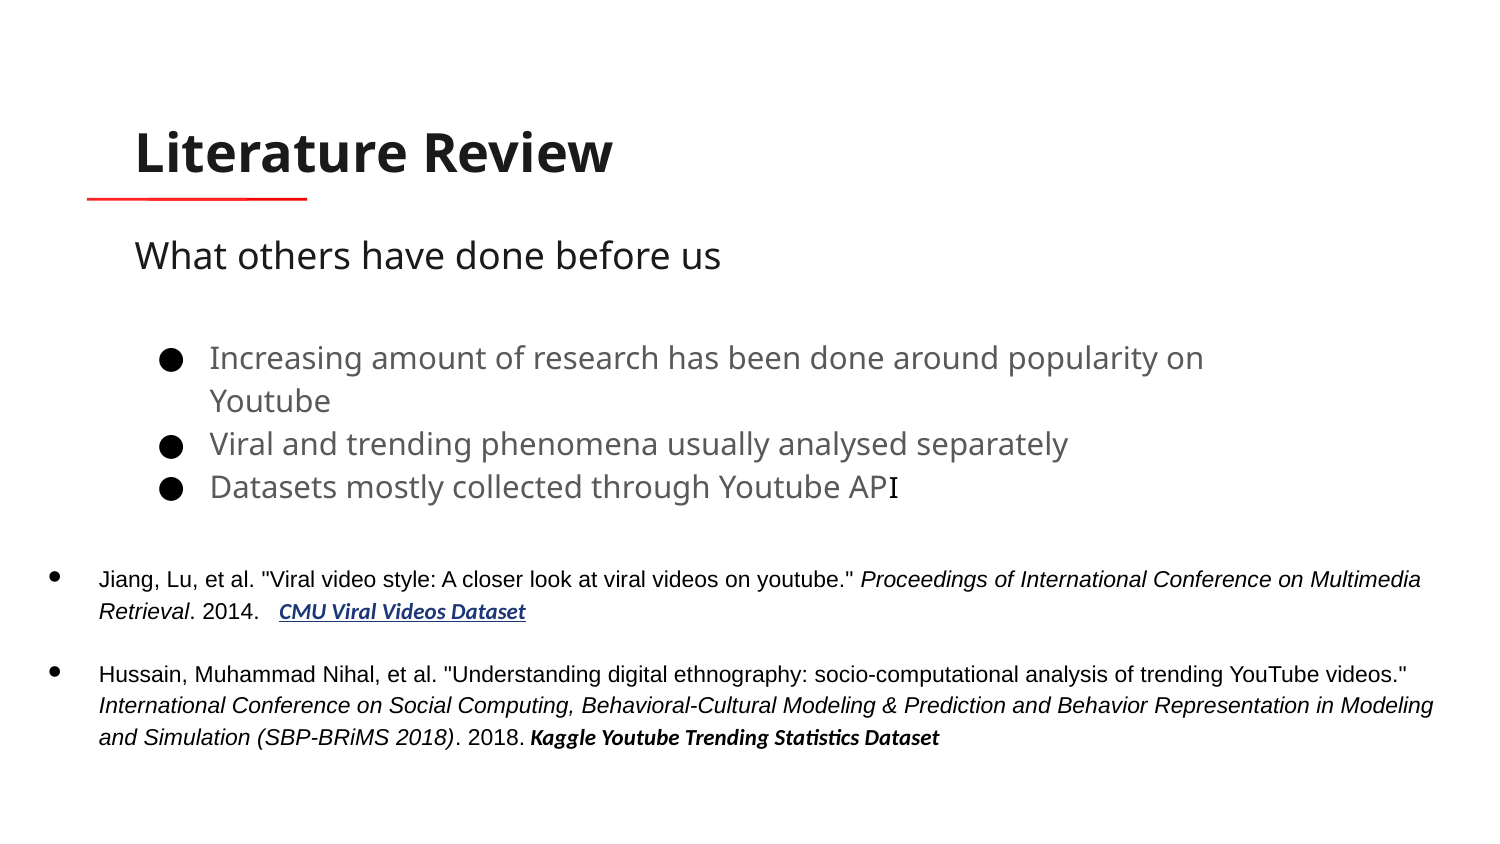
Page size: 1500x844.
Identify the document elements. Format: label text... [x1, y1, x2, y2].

text_box Increasing amount of research has been done around popularity on Youtube Viral and trending phenomena usually analysed separately Datasets mostly collected through Youtube API [119, 317, 1321, 470]
title Literature Review [119, 103, 1381, 192]
text_box What others have done before us [119, 217, 994, 257]
text_box Jiang, Lu, et al. "Viral video style: A closer look at viral videos on youtube." Proceedings of International Conference on Multimedia Retrieval. 2014. CMU Viral Videos Dataset Hussain, Muhammad Nihal, et al. "Understanding digital ethnography: socio-computational analysis of trending YouTube videos." International Conference on Social Computing, Behavioral-Cultural Modeling & Prediction and Behavior Representation in Modeling and Simulation (SBP-BRiMS 2018). 2018. Kaggle Youtube Trending Statistics Dataset [8, 545, 1492, 826]
